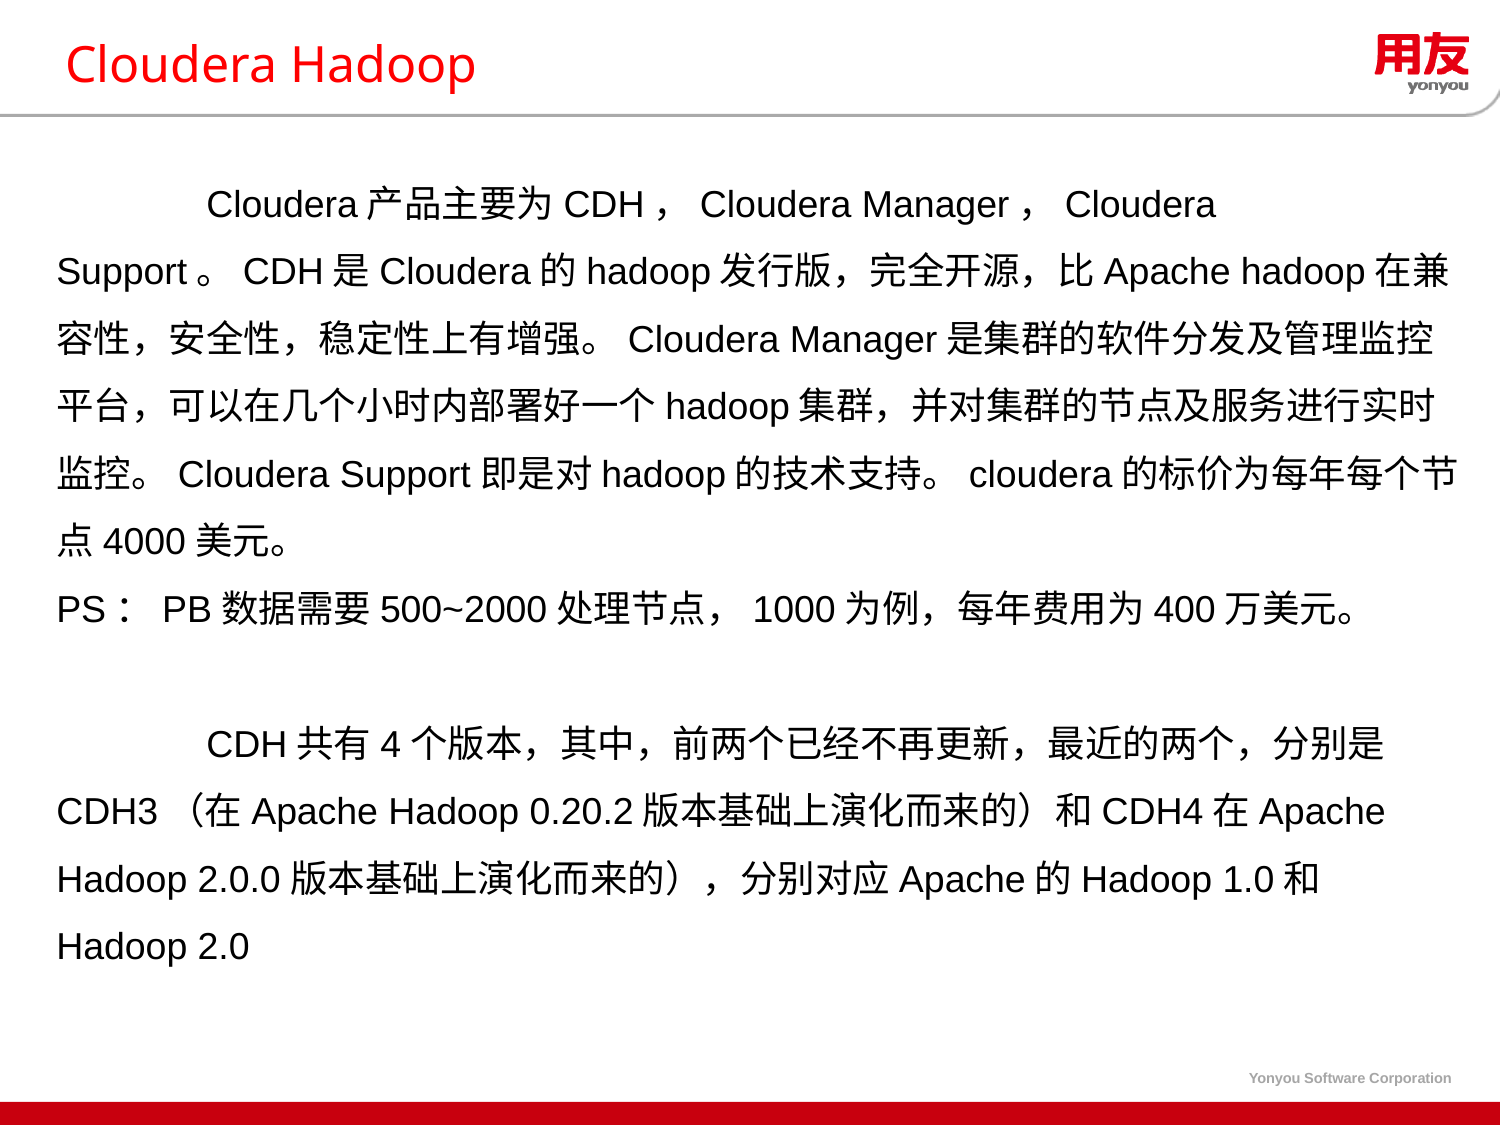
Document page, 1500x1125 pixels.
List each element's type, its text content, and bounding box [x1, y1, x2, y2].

picture [0, 32, 1500, 117]
title Cloudera Hadoop [50, 25, 1263, 95]
text_box Cloudera产品主要为CDH，Cloudera Manager，Cloudera Support。CDH是Cloudera的hadoop发行版，完全开源，比Apache hadoop在兼容性，安全性，稳定性上有增强。Cloudera Manager是集群的软件分发及管理监控平台，可以在几个小时内部署好一个hadoop集群，并对集群的节点及服务进行实时监控。Cloudera Support即是对hadoop的技术支持。cloudera的标价为每年每个节点4000美元。 PS：PB数据需要500~2000处理节点，1000为例，每年费用为400万美元。 CDH共有4个版本，其中，前两个已经不再更新，最近的两个，分别是CDH3（在Apache Hadoop 0.20.2版本基础上演化而来的）和CDH4在Apache Hadoop 2.0.0版本基础上演化而来的），分别对应Apache的Hadoop 1.0和Hadoop 2.0 [41, 149, 1475, 975]
